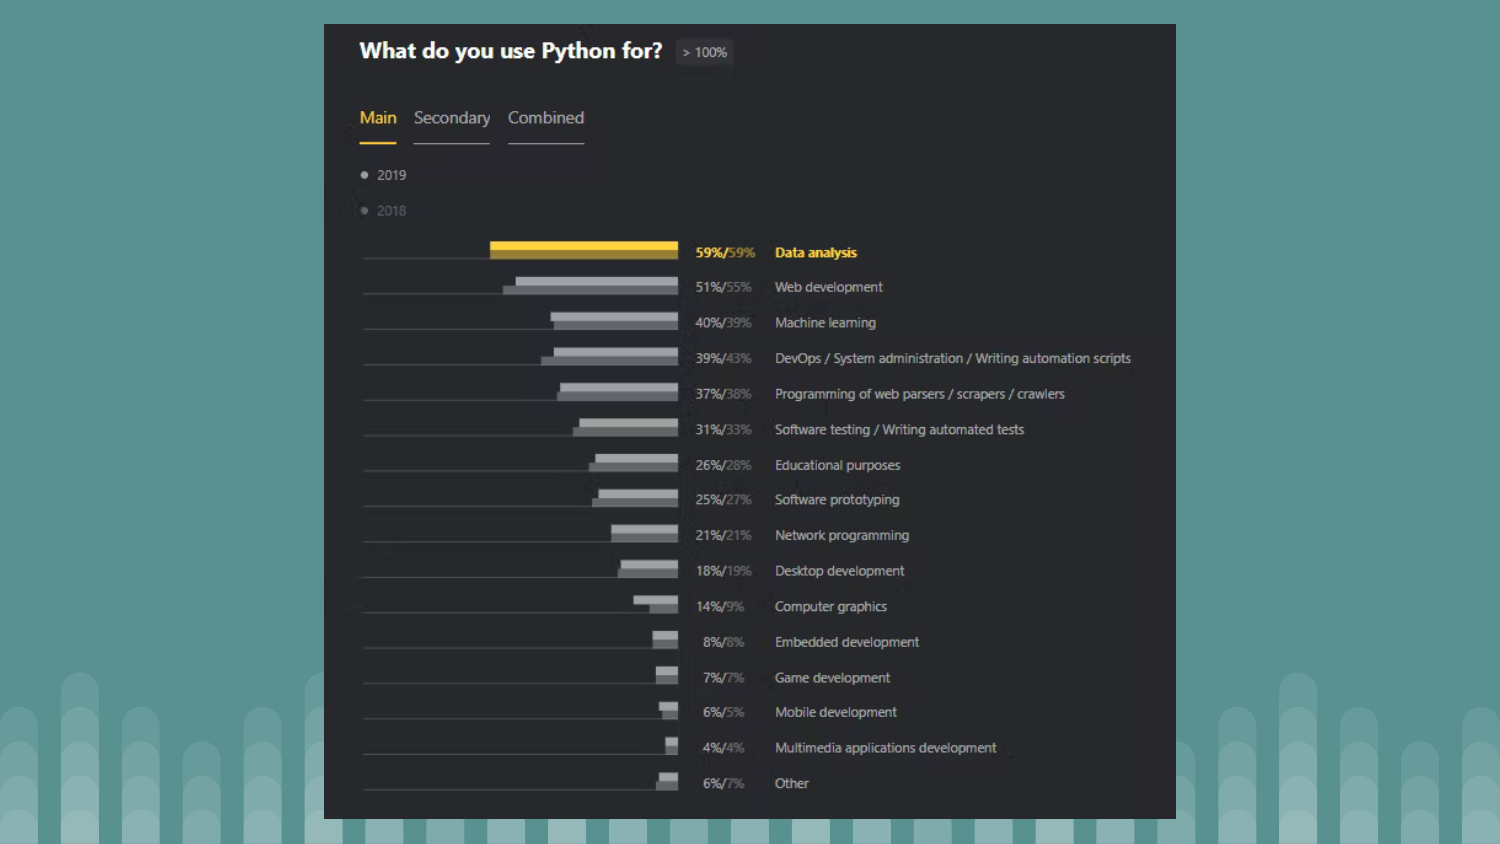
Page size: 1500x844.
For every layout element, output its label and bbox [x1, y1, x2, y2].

picture [324, 24, 1176, 819]
